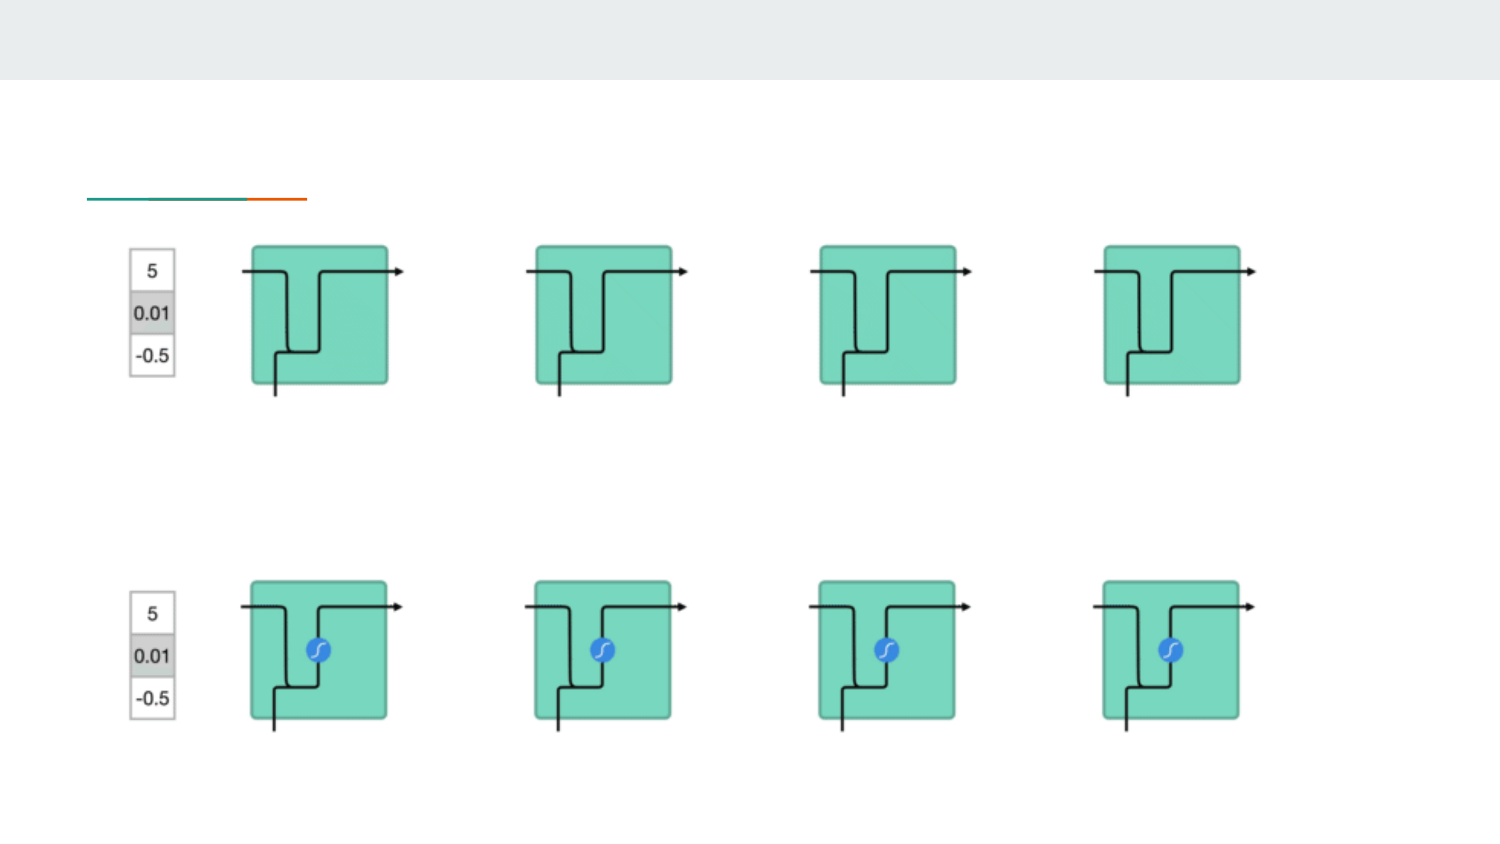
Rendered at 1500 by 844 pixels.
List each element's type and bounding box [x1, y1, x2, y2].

picture [24, 554, 1476, 748]
picture [24, 224, 1476, 418]
